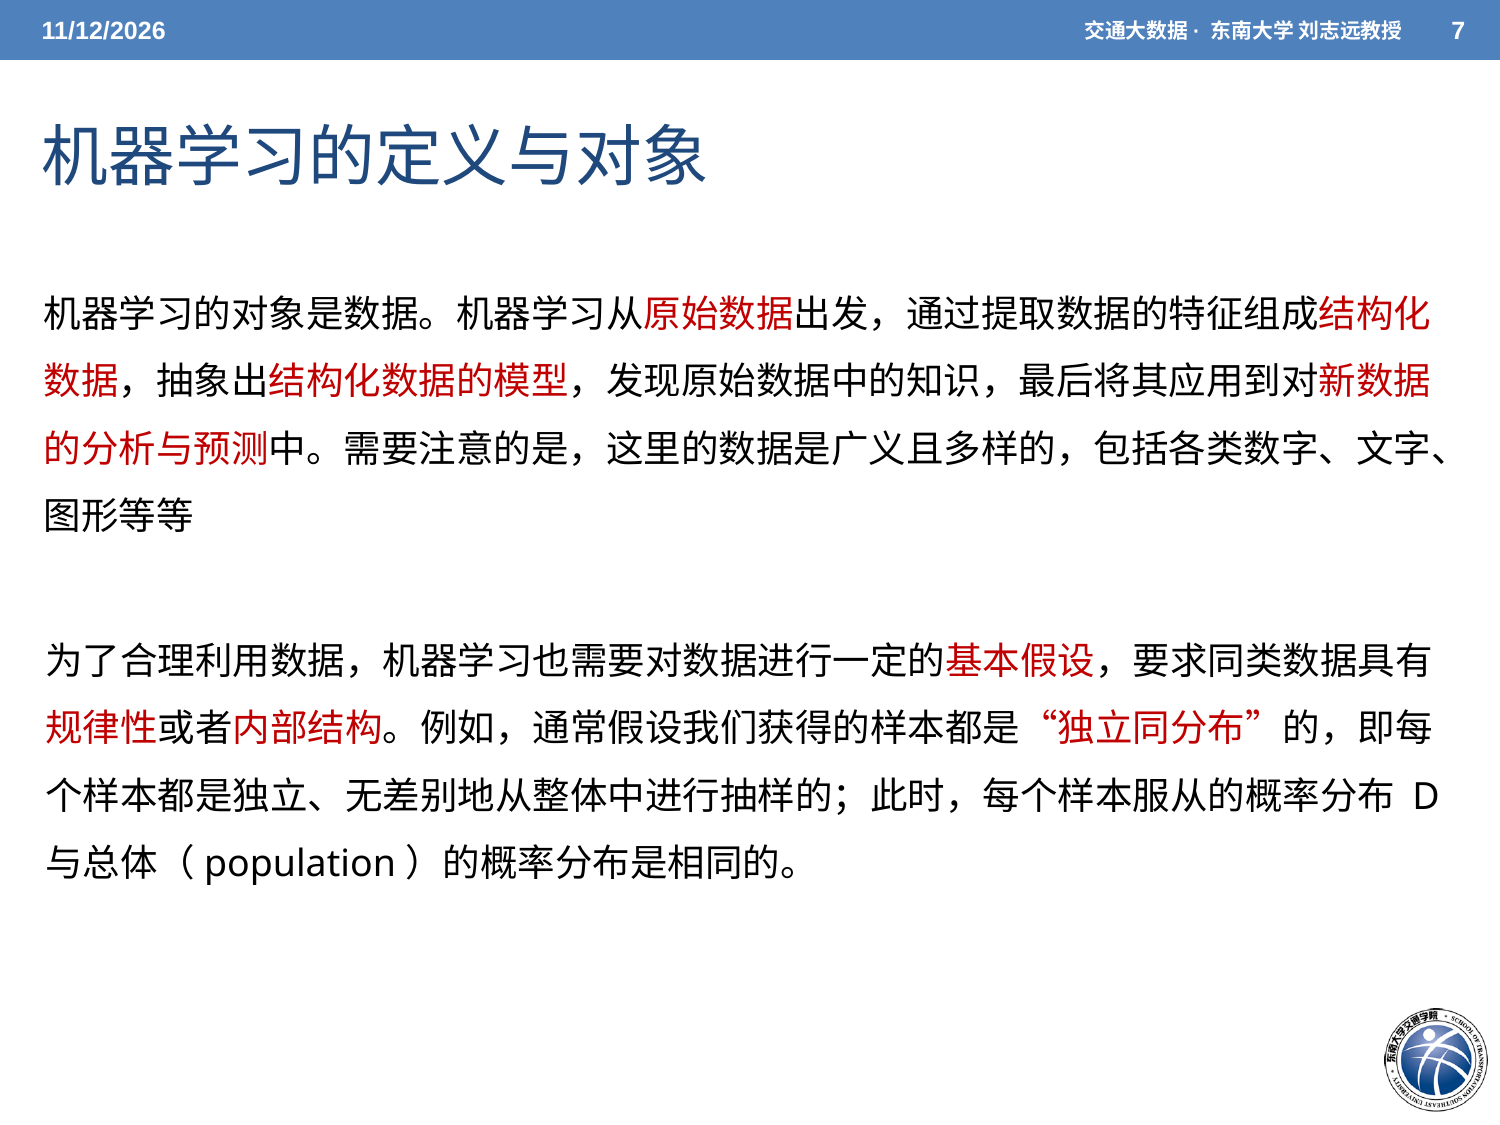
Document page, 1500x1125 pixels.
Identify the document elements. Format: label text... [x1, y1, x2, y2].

text_box 为了合理利用数据，机器学习也需要对数据进行一定的基本假设，要求同类数据具有规律性或者内部结构。例如，通常假设我们获得的样本都是“独立同分布”的，即每个样本都是独立、无差别地从整体中进行抽样的；此时，每个样本服从的概率分布 D 与总体（population）的概率分布是相同的。 [30, 606, 1470, 892]
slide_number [26, 2, 502, 58]
footer 交通大数据· 东南大学 刘志远教授 [624, 2, 1418, 58]
title 机器学习的定义与对象 [26, 72, 1377, 235]
text_box 机器学习的对象是数据。机器学习从原始数据出发，通过提取数据的特征组成结构化数据，抽象出结构化数据的模型，发现原始数据中的知识，最后将其应用到对新数据的分析与预测中。需要注意的是，这里的数据是广义且多样的，包括各类数字、文字、图形等等 [28, 259, 1469, 545]
slide_number 7 [1436, 2, 1500, 58]
picture [1384, 1008, 1489, 1112]
